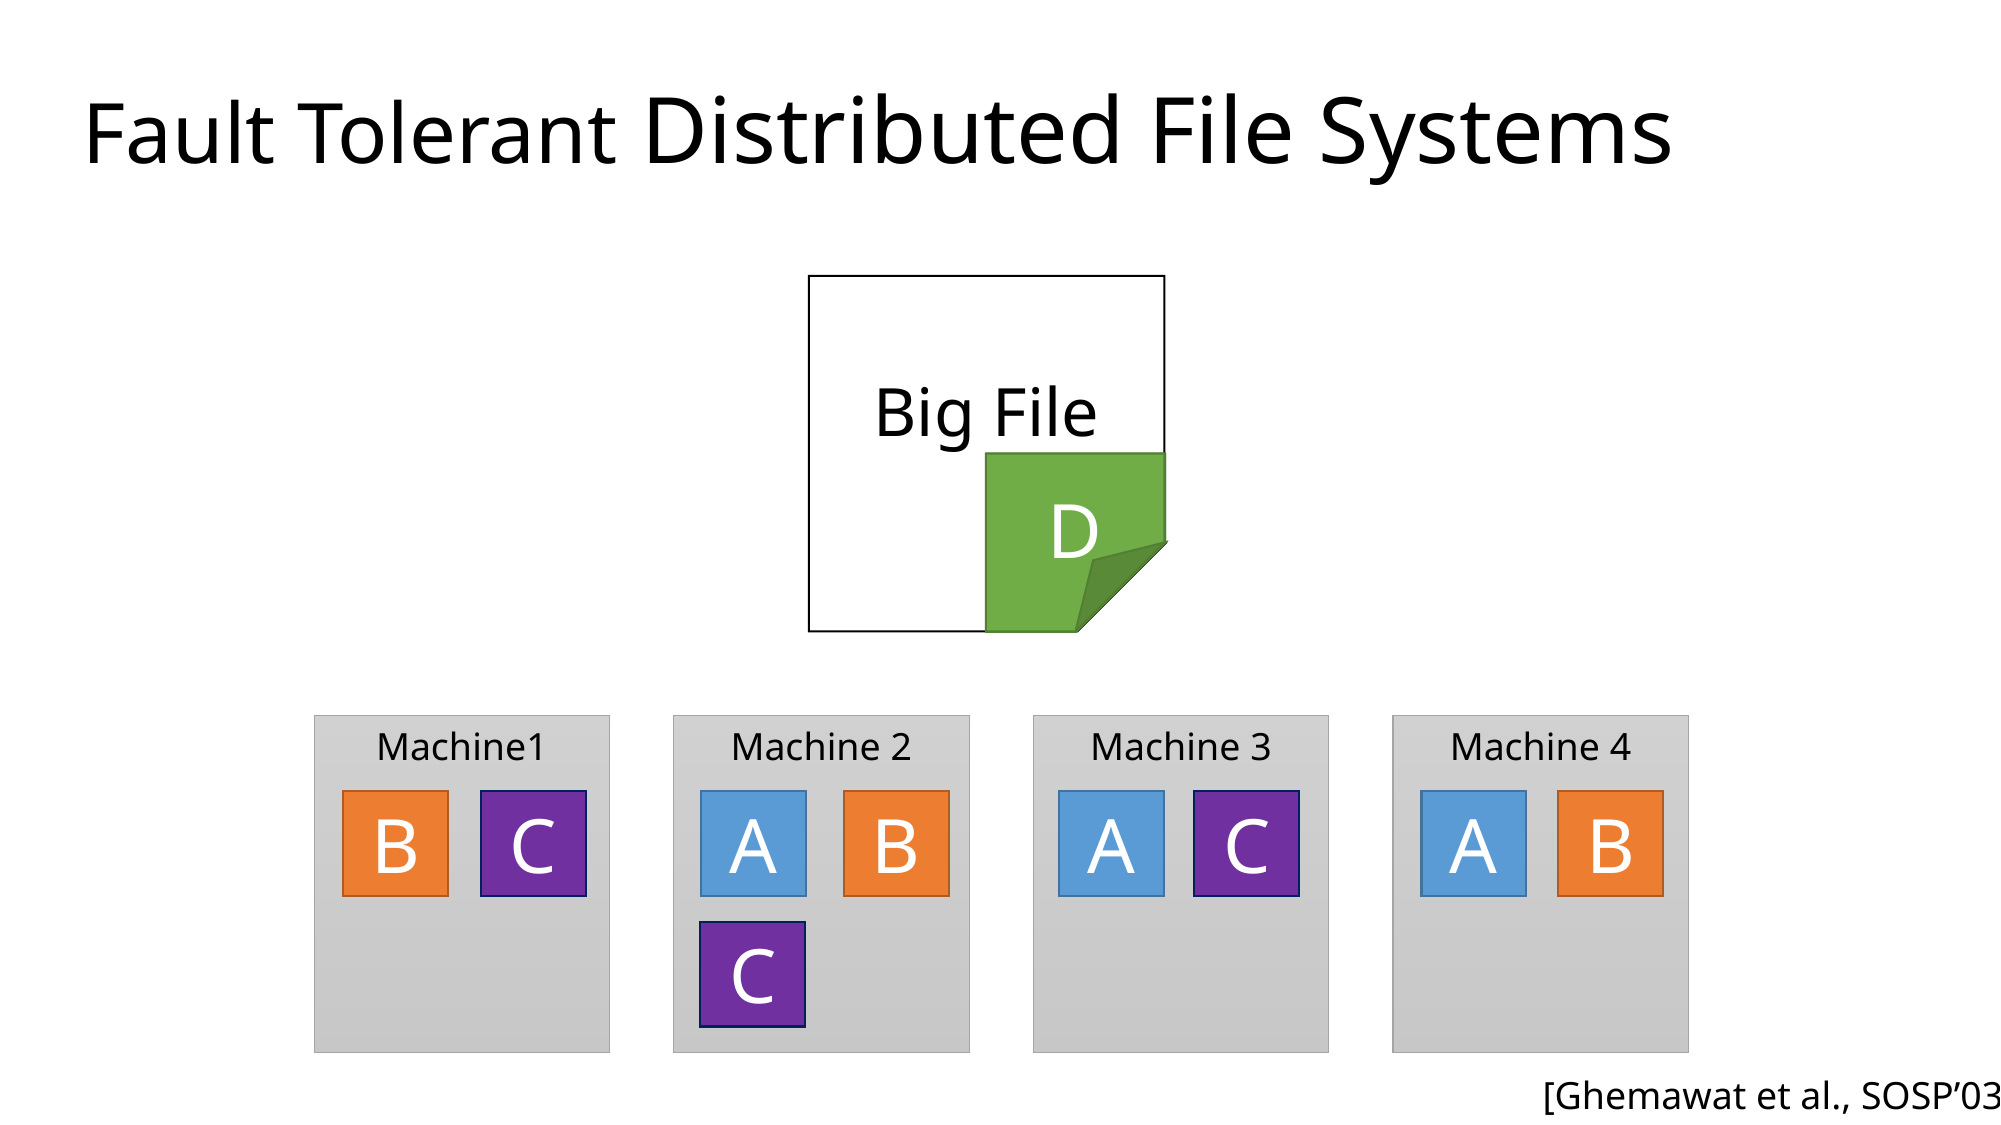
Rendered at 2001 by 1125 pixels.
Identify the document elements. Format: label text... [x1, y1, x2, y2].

text_box Machine 2 [673, 715, 970, 1053]
text_box C [699, 921, 806, 1028]
text_box B [843, 790, 950, 897]
text_box Big File [807, 274, 1166, 633]
text_box Machine 3 [1033, 715, 1329, 1053]
text_box [Ghemawat et al., SOSP’03] [1527, 1064, 2000, 1125]
text_box Machine 4 [1392, 715, 1689, 1053]
text_box C [480, 790, 587, 897]
text_box B [1557, 790, 1664, 897]
title Fault Tolerant Distributed File Systems [67, 24, 1840, 243]
text_box B [342, 790, 449, 897]
text_box A [700, 790, 807, 897]
text_box C [1193, 790, 1300, 897]
text_box Machine1 [314, 715, 610, 1053]
text_box A [1420, 790, 1527, 897]
text_box A [1058, 790, 1165, 897]
text_box D [984, 452, 1168, 633]
